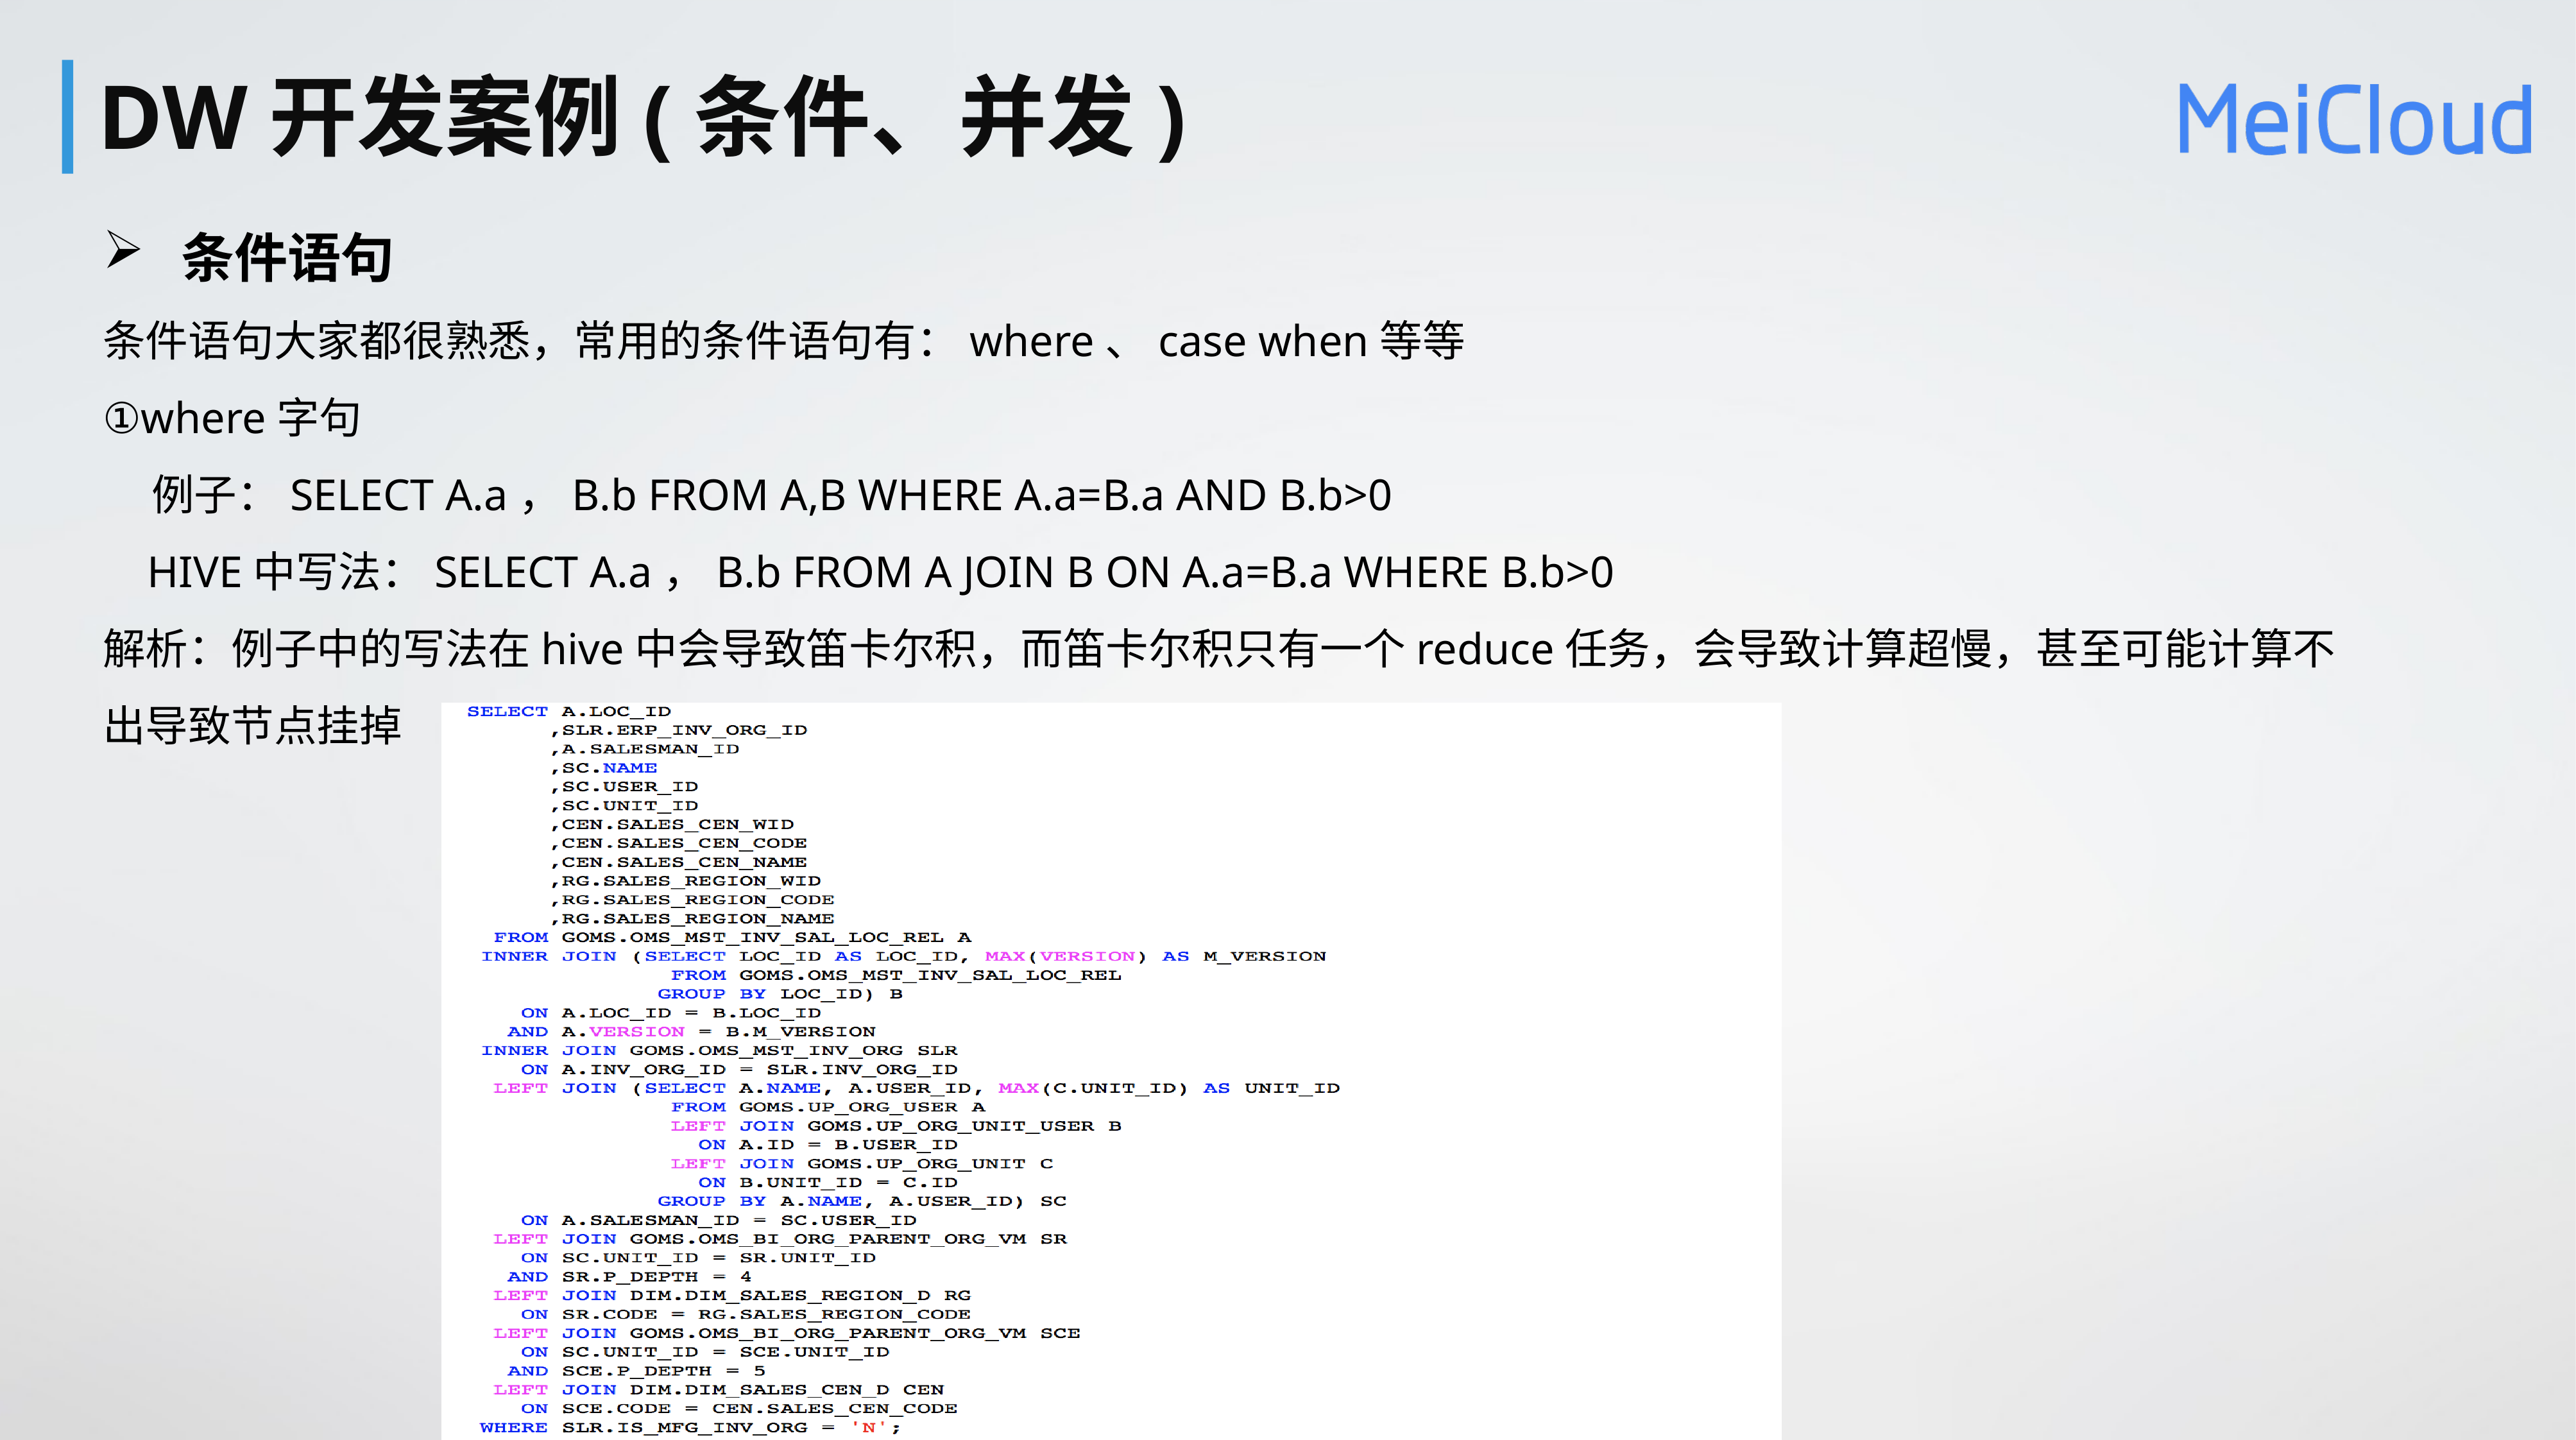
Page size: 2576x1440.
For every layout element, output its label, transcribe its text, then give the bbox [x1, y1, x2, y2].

picture [0, 0, 2576, 1440]
text_box 条件语句 条件语句大家都很熟悉，常用的条件语句有：where、case when等等 ①where字句 例子：SELECT A.a，B.b FROM A,B WHERE A.a=B.a AND B.b>0 HIVE中写法：SELECT A.a，B.b FROM A JOIN B ON A.a=B.a WHERE B.b>0 解析：例子中的写法在hive中会导致笛卡尔积，而笛卡尔积只有一个reduce任务，会导致计算超慢，甚至可能计算不出导致节点挂掉 [93, 187, 2358, 755]
title DW开发案例(条件、并发) [92, 53, 2400, 187]
